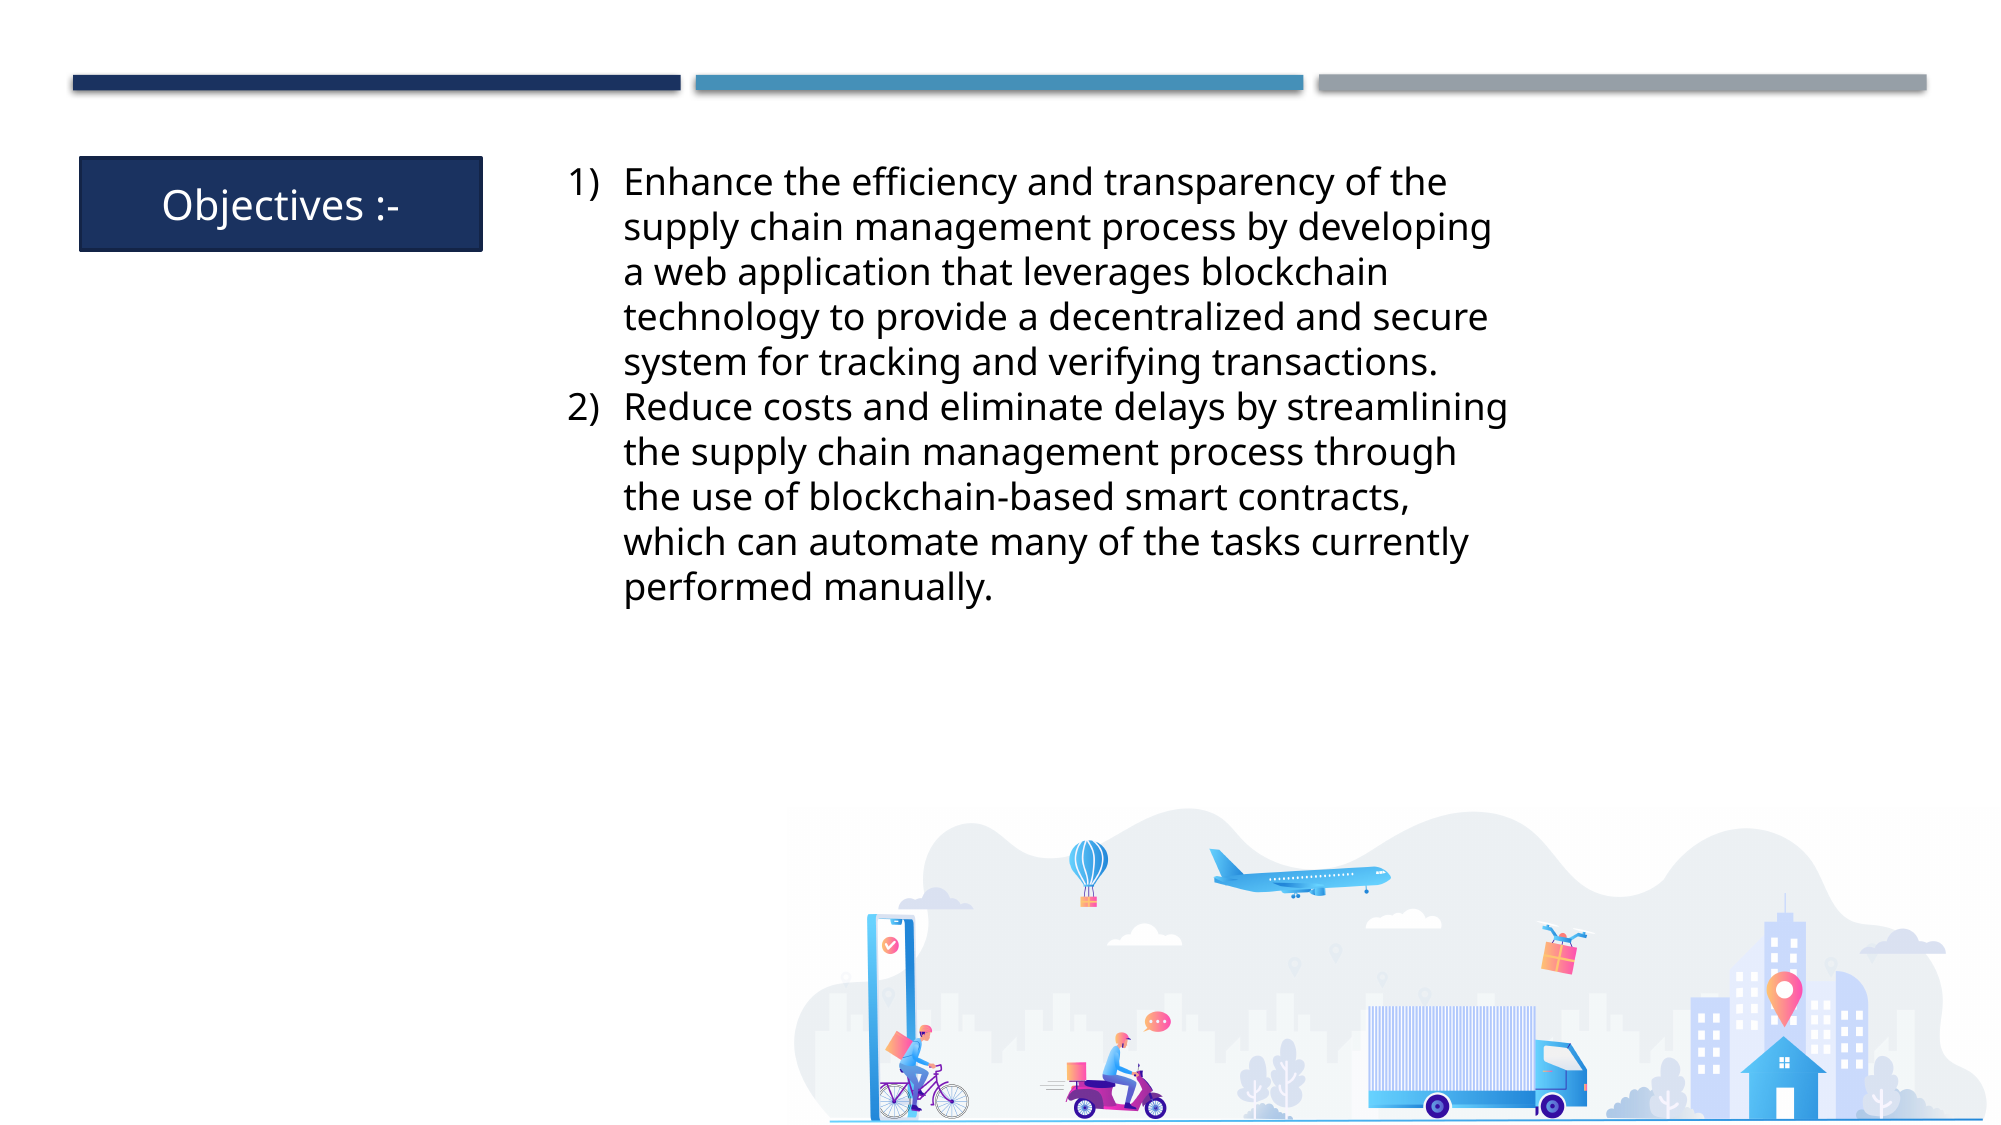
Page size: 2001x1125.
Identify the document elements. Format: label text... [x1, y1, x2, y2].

text_box Objectives :- [79, 156, 483, 252]
picture [786, 807, 2000, 1125]
text_box Enhance the efficiency and transparency of the supply chain management process by developing a web application that leverages blockchain technology to provide a decentralized and secure system for tracking and verifying transactions. Reduce costs and eliminate delays by streamlining the supply chain management process through the use of blockchain-based smart contracts, which can automate many of the tasks currently performed manually. [552, 150, 1533, 616]
